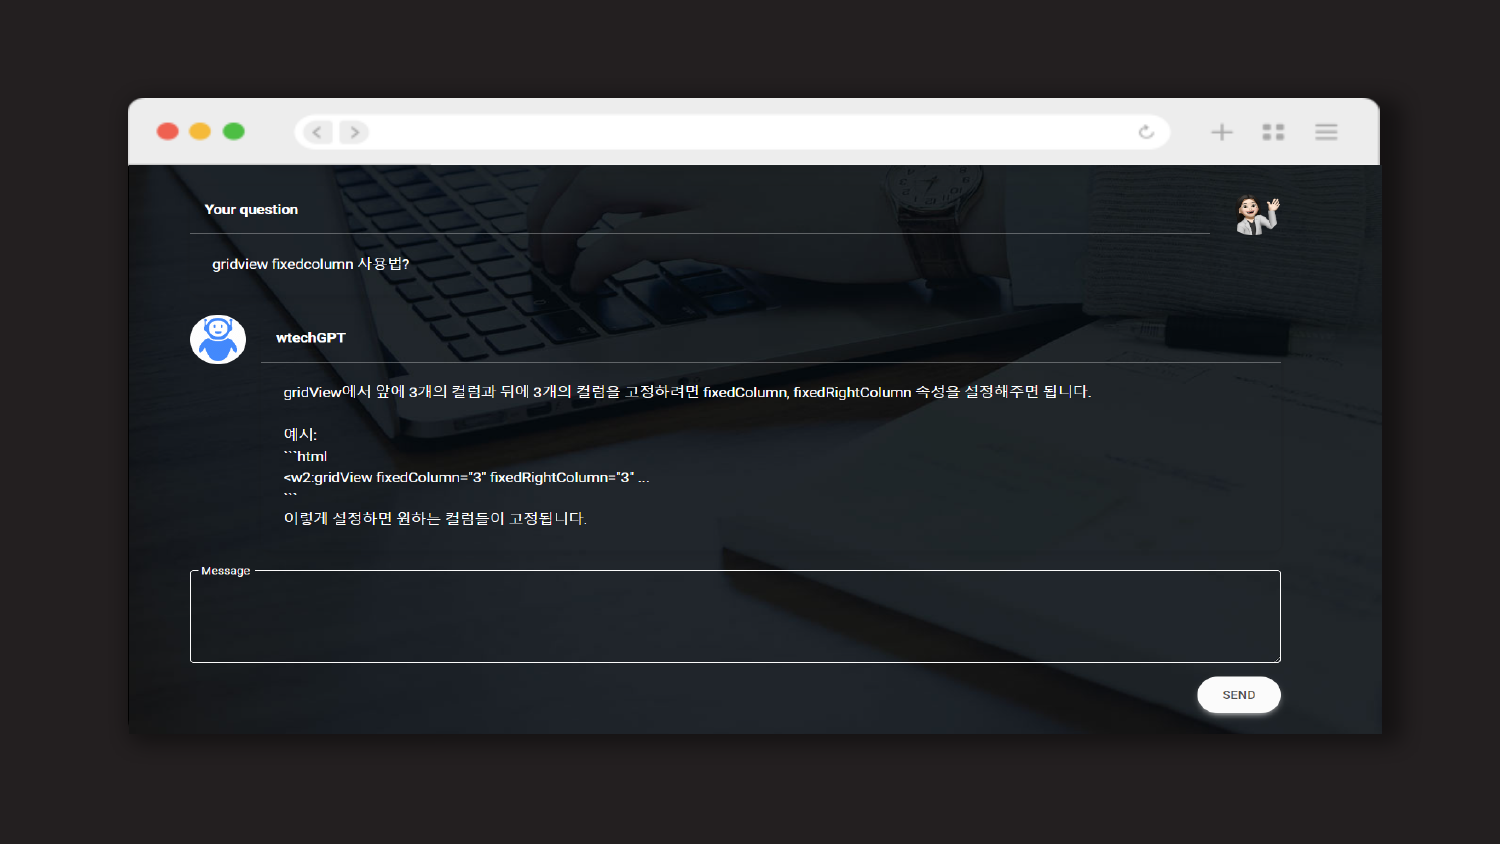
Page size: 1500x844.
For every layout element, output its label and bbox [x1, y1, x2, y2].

picture [129, 165, 1382, 735]
text_box [128, 98, 1380, 734]
